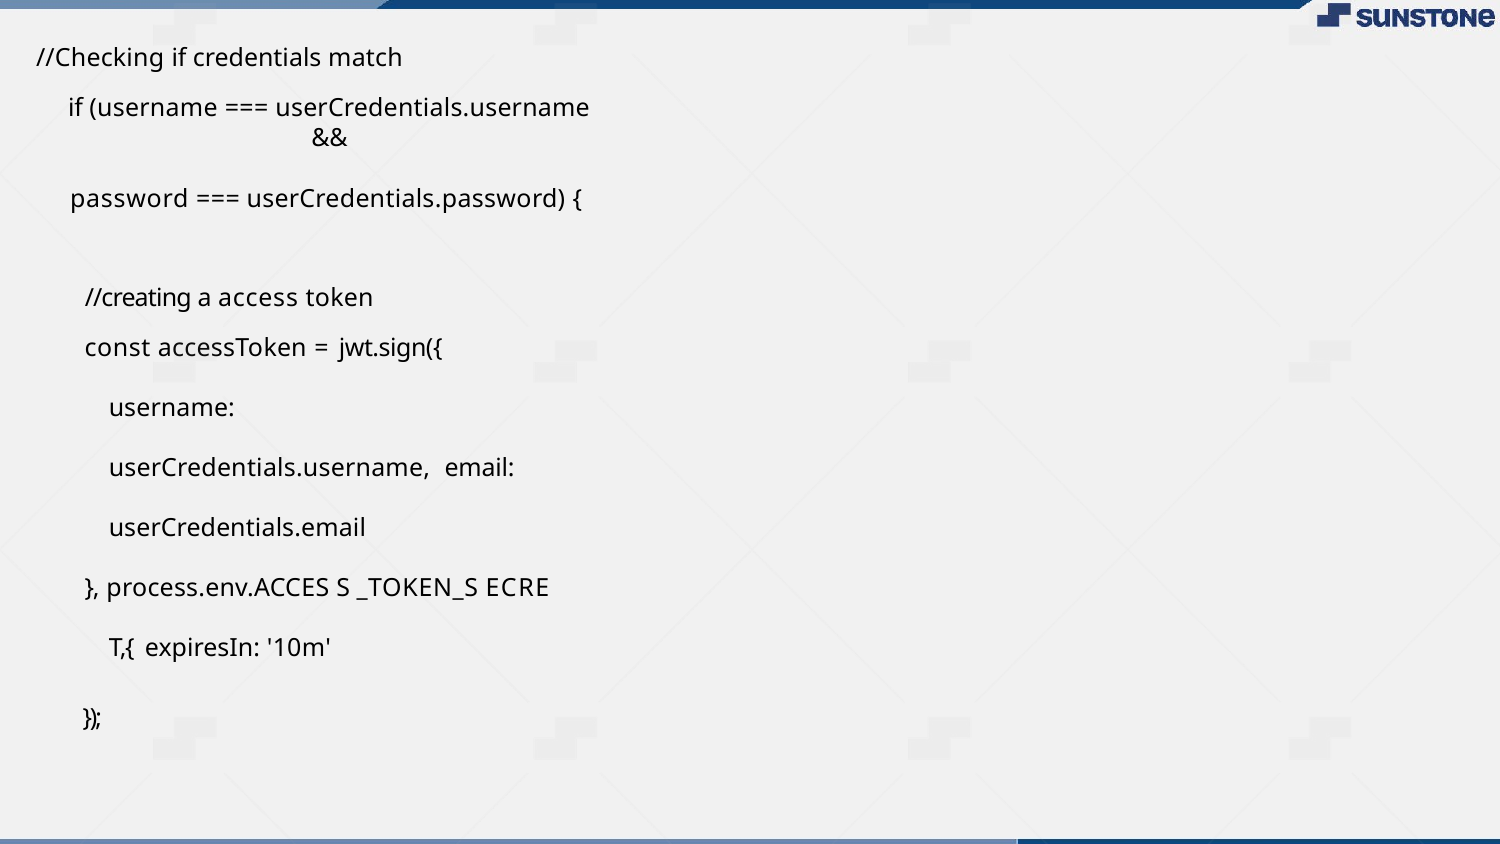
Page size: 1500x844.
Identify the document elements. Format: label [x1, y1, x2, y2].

text_box [0, 0, 1500, 844]
